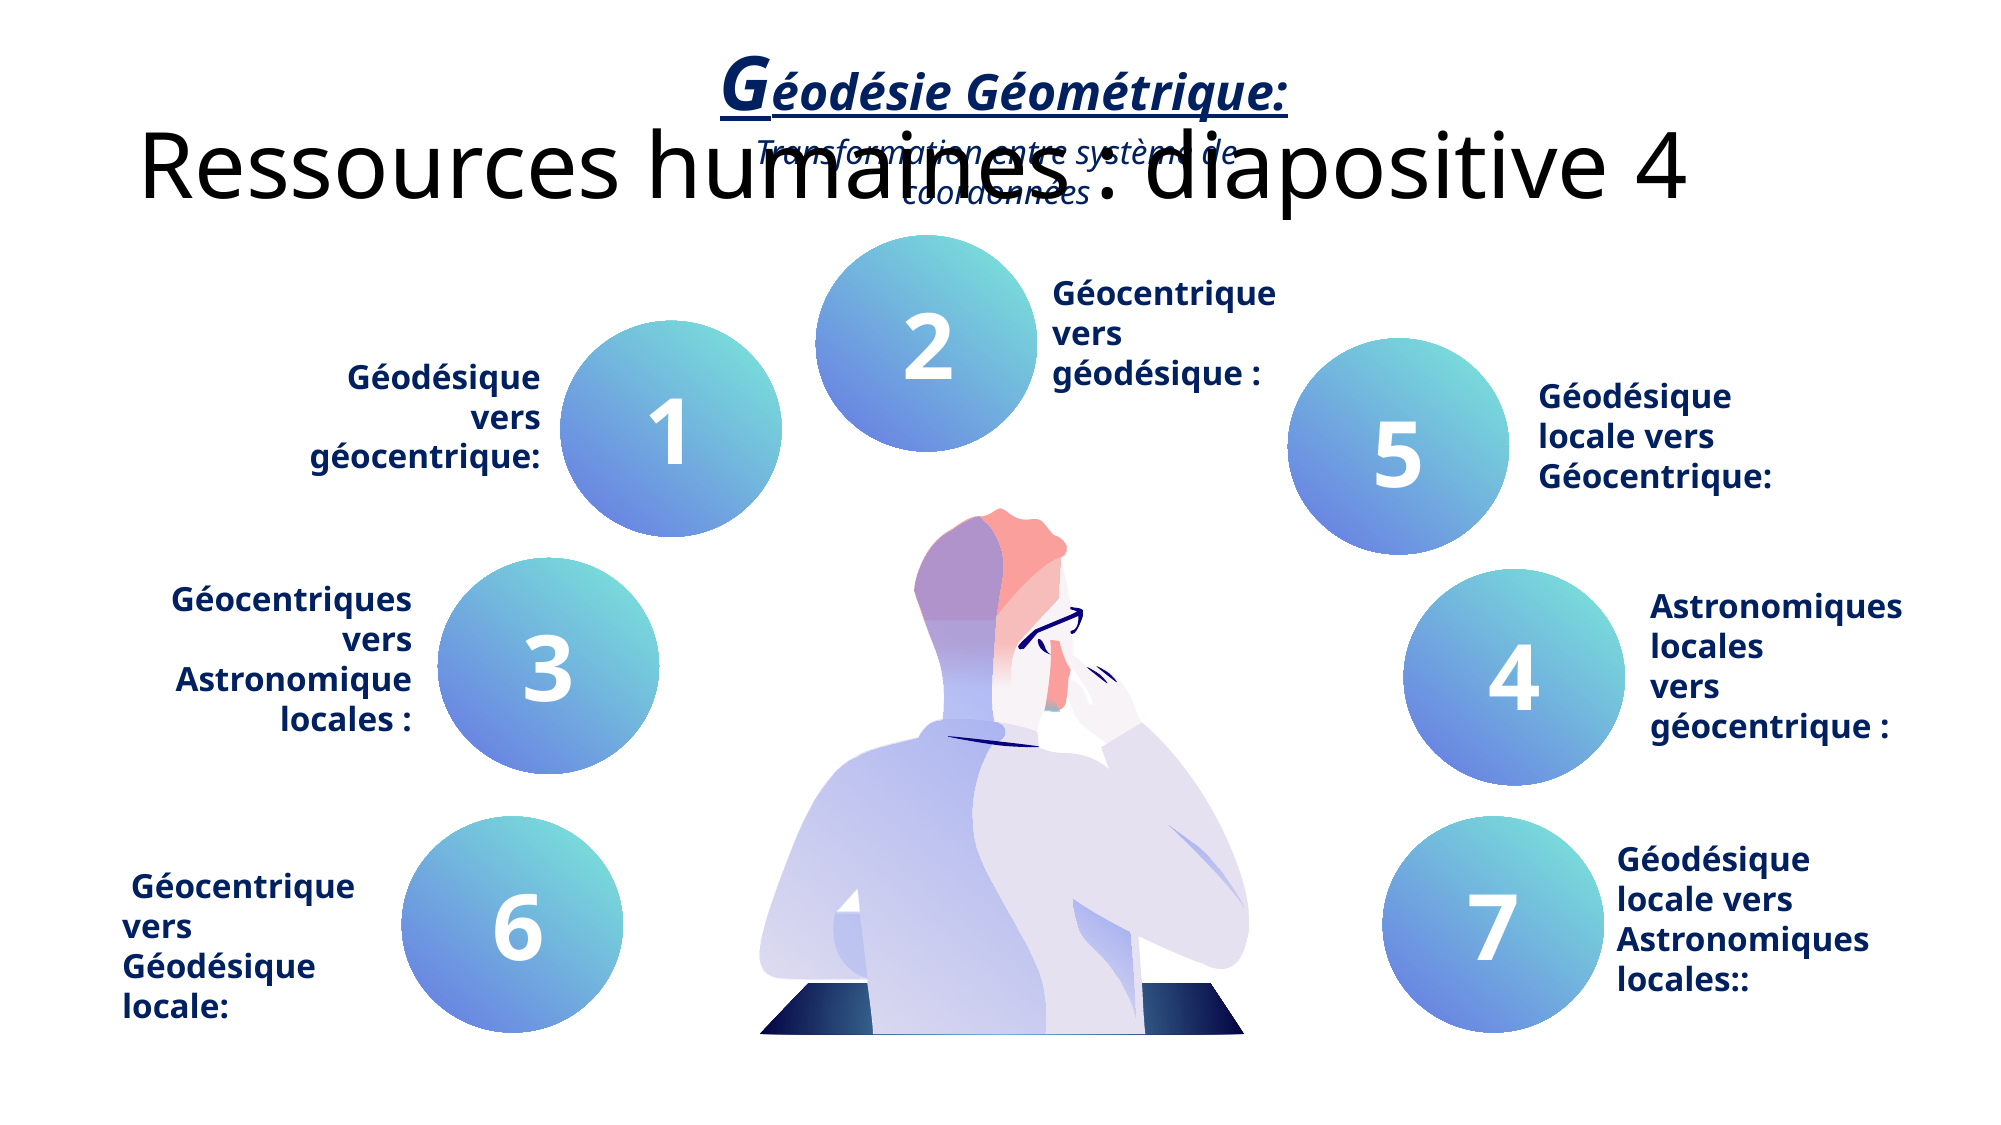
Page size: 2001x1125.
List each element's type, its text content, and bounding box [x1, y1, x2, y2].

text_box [749, 508, 1278, 1039]
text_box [1277, 327, 1800, 565]
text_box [121, 805, 634, 1044]
title Ressources humaines : diapositive 4 [137, 59, 1863, 278]
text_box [805, 224, 1314, 463]
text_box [1392, 558, 1912, 796]
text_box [652, 35, 1356, 213]
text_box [279, 310, 793, 548]
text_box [150, 547, 670, 785]
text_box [1371, 805, 1879, 1044]
